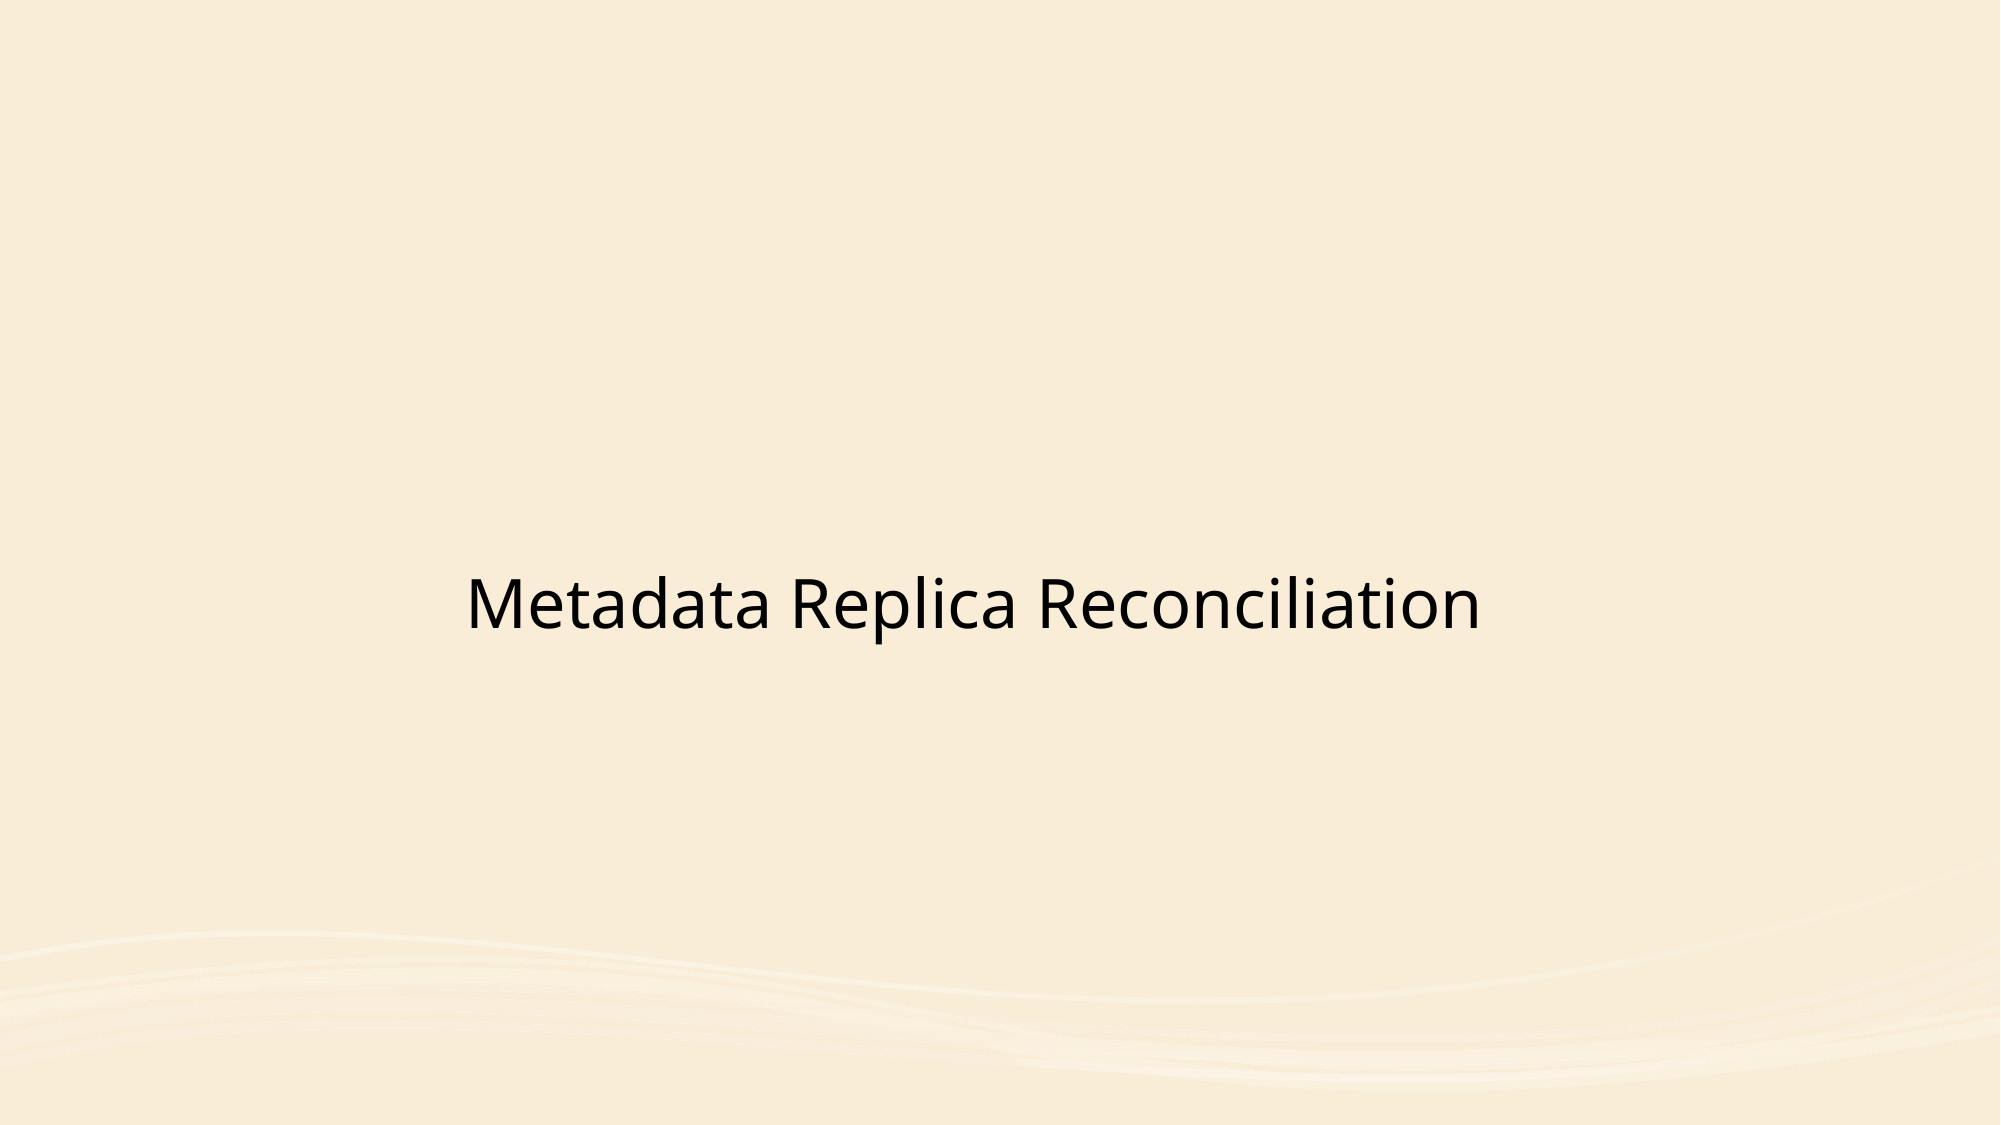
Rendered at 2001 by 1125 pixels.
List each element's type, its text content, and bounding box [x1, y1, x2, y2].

list Metadata Replica Reconciliation [183, 562, 1759, 719]
